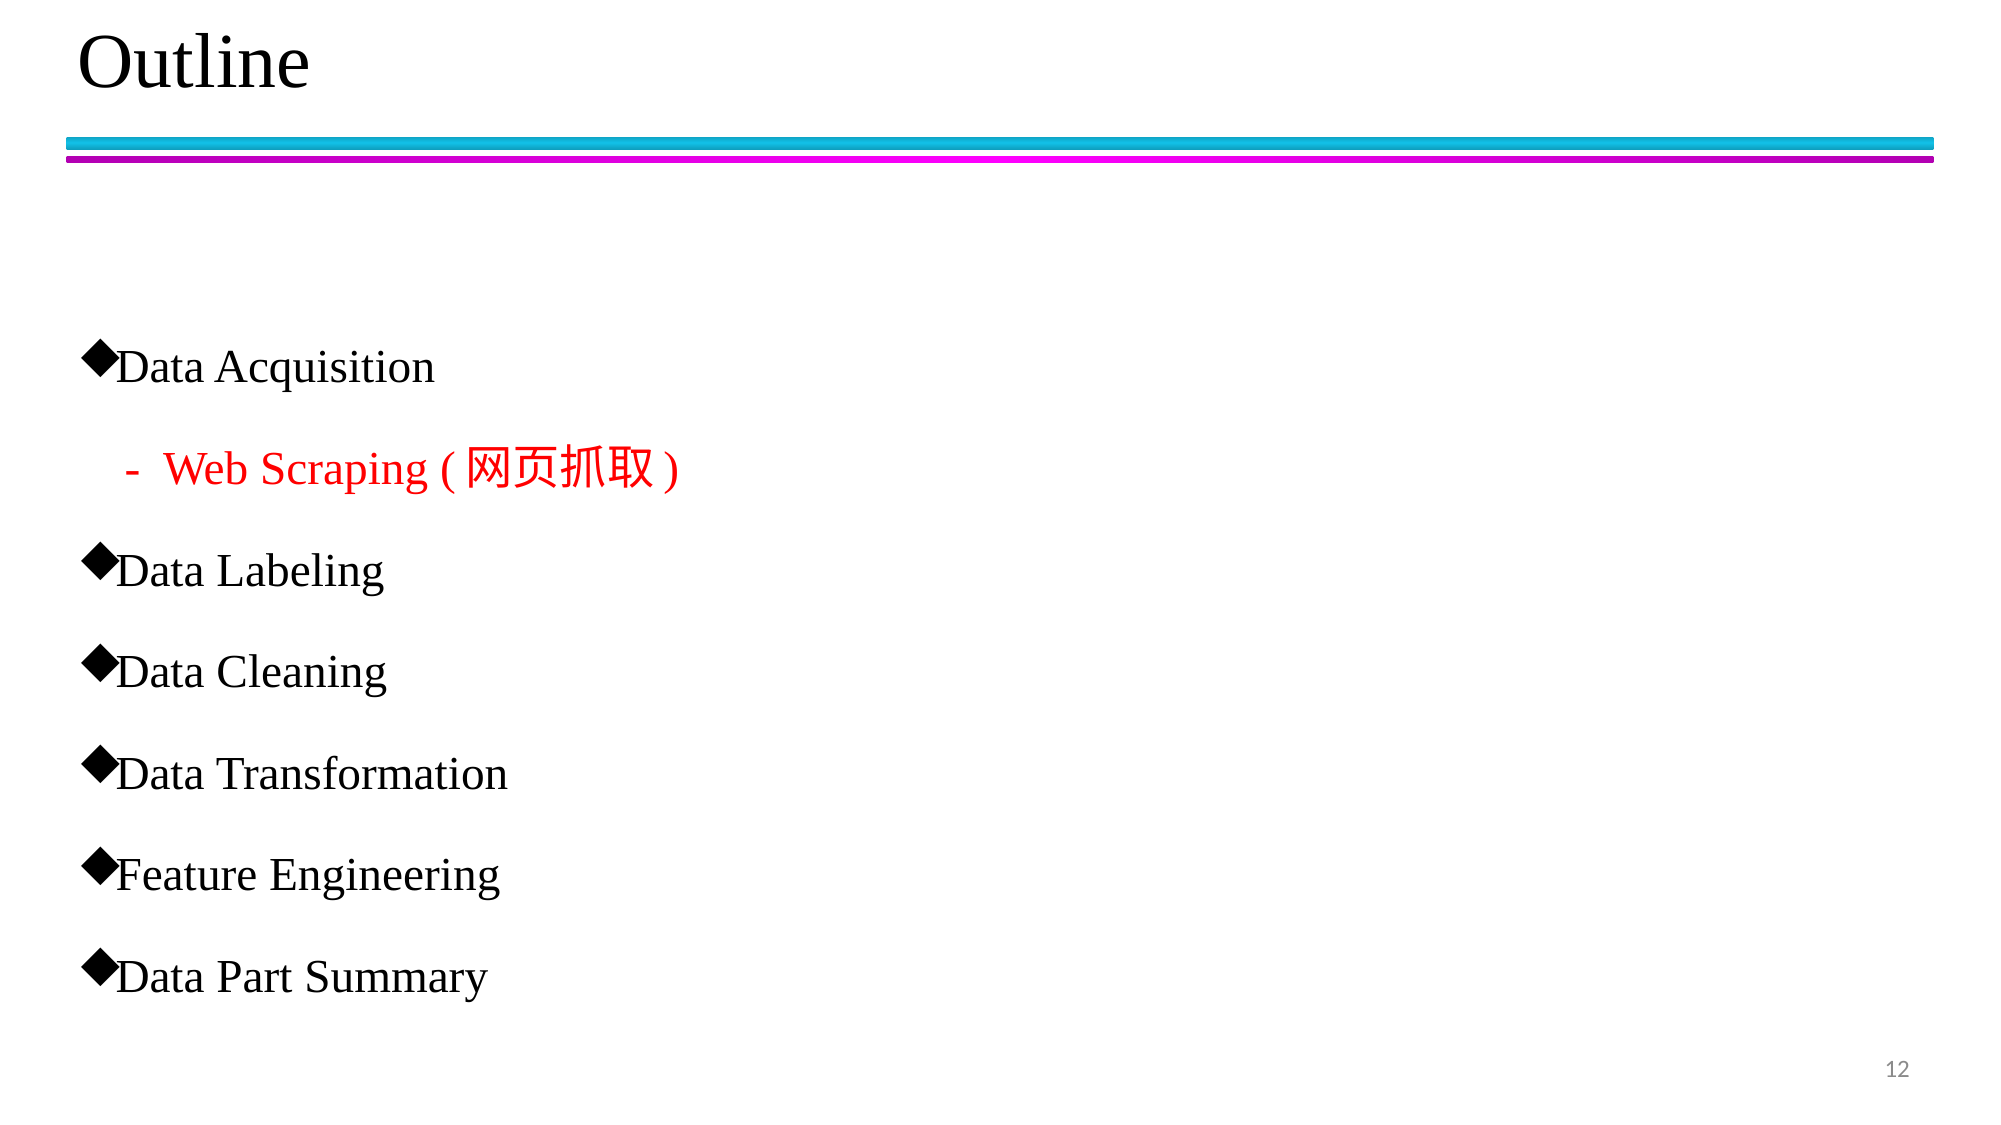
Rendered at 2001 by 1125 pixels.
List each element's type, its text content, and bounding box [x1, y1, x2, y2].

title Outline [62, 12, 1925, 112]
slide_number 12 [1475, 1037, 1925, 1098]
list Data Acquisition - Web Scraping (网页抓取) Data Labeling Data Cleaning Data Transformation Feature Engineering Data Part Summary [62, 299, 1925, 1014]
